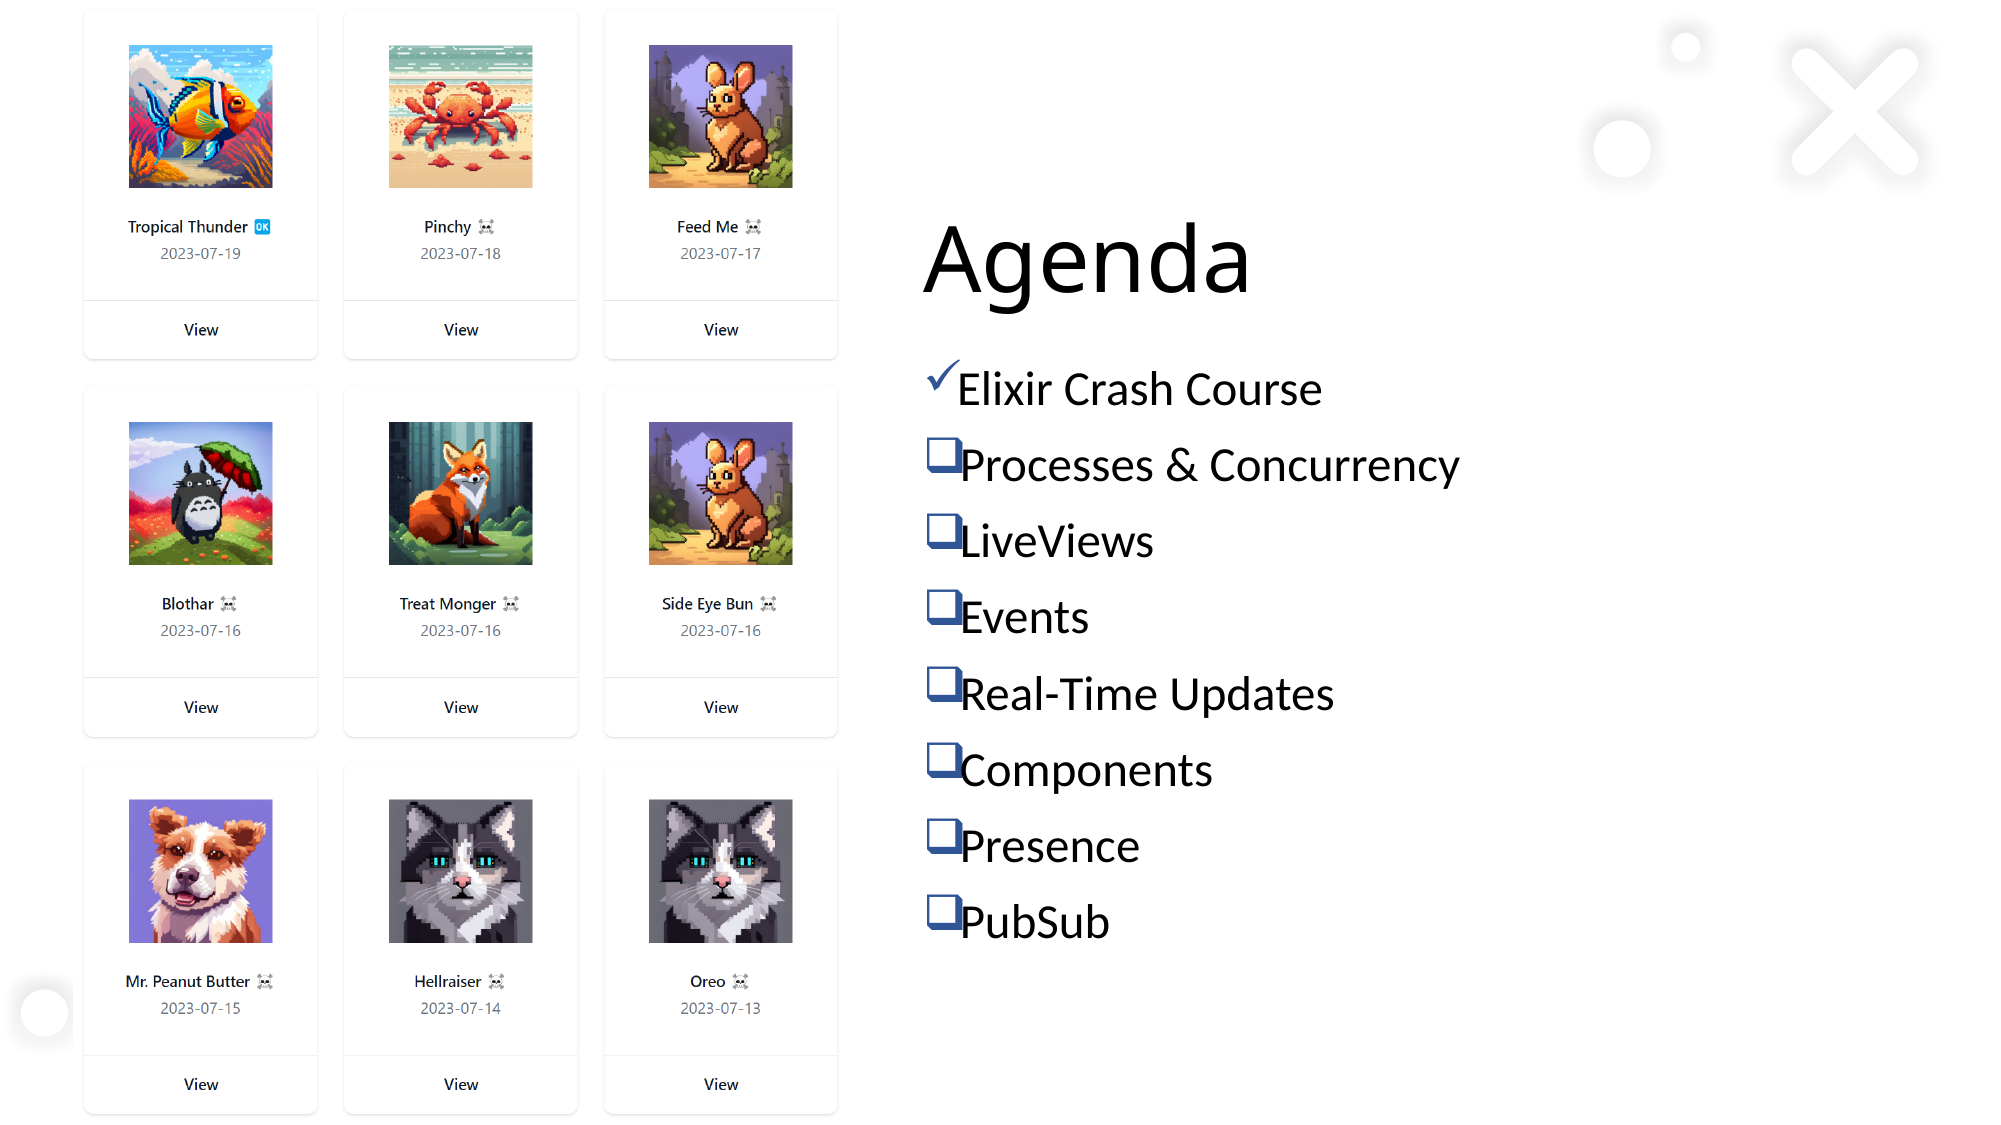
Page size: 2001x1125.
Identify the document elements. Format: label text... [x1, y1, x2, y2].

picture [73, 0, 850, 1125]
title Agenda [908, 43, 1958, 320]
list Elixir Crash Course Processes & Concurrency LiveViews Events Real-Time Updates Components Presence PubSub [908, 349, 1958, 959]
